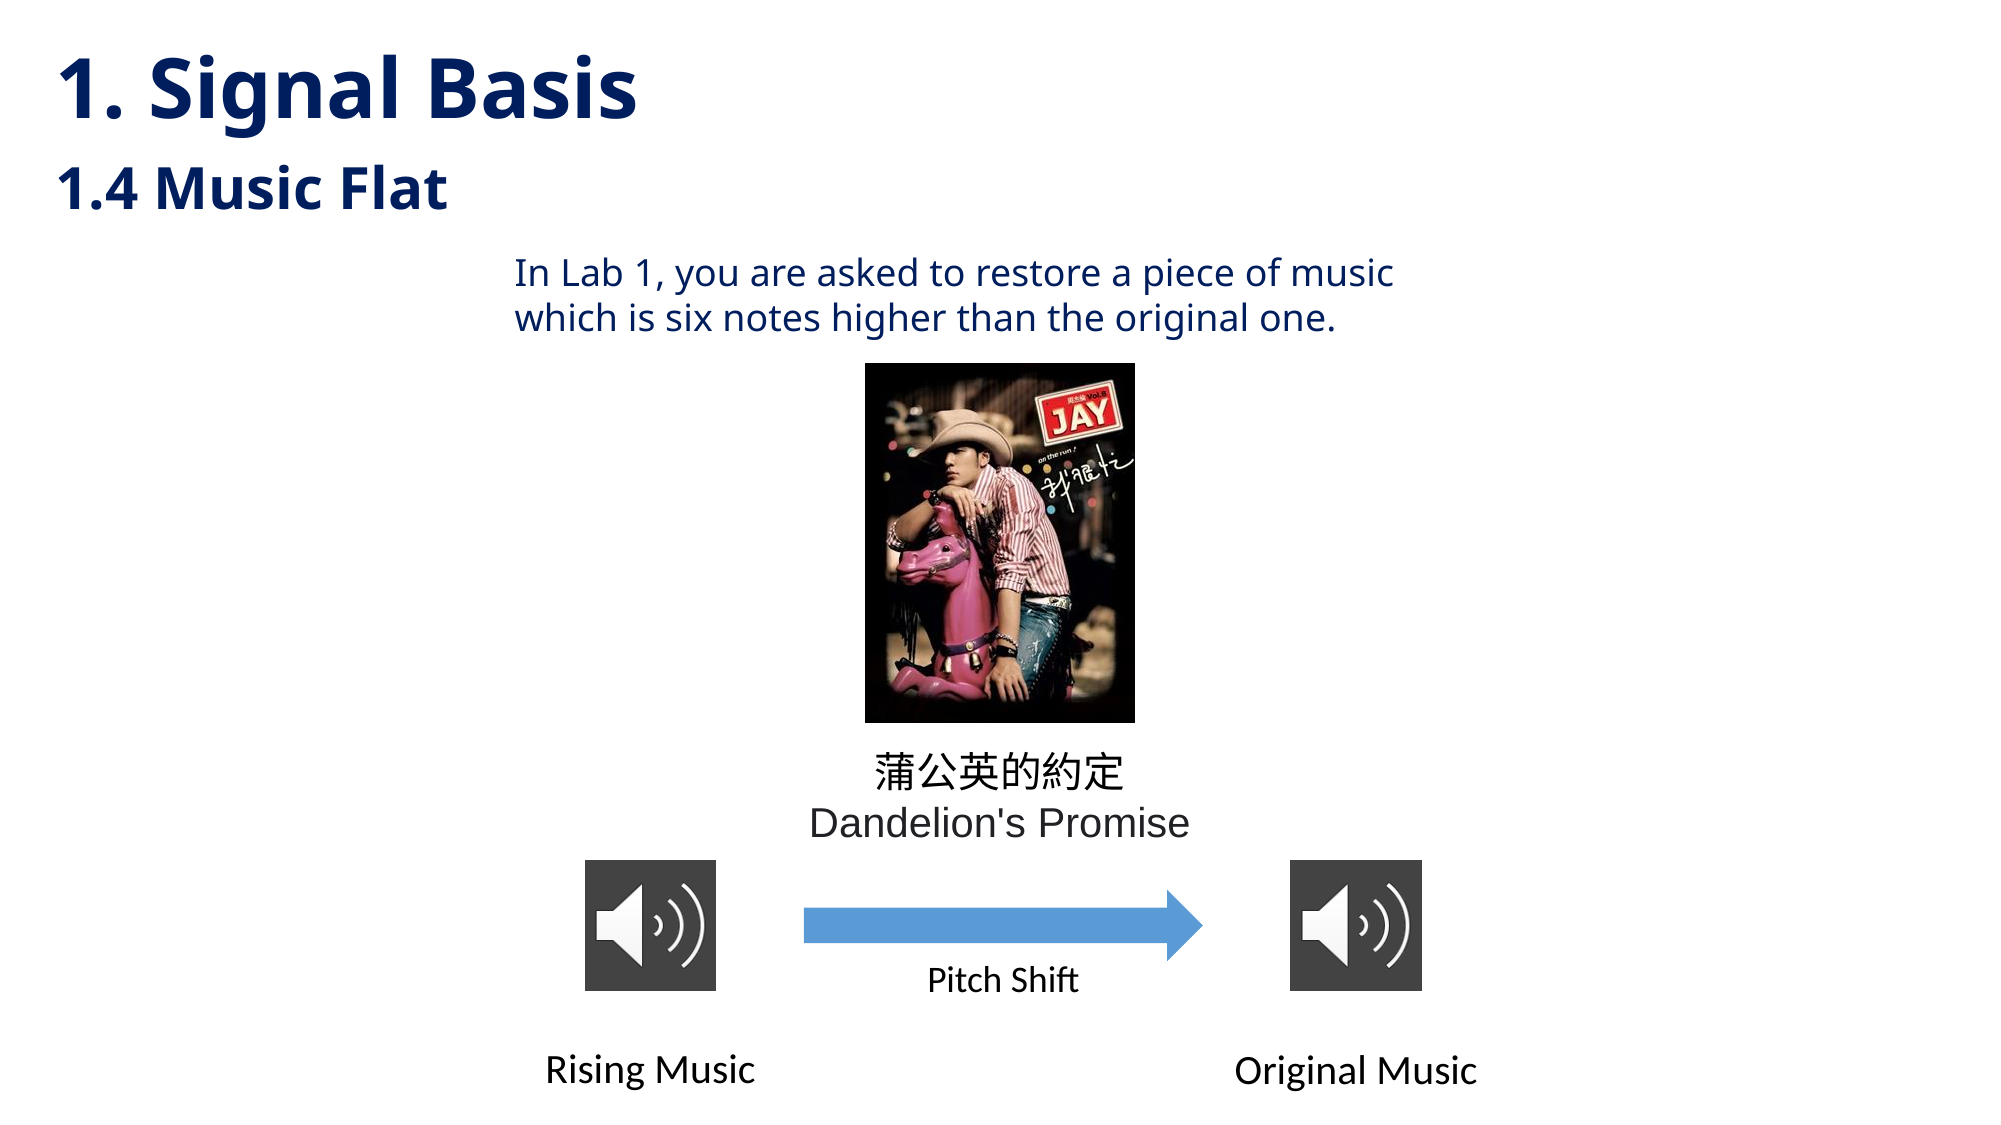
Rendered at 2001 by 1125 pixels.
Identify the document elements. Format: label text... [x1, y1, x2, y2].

text_box 蒲公英的約定 Dandelion's Promise [794, 738, 1206, 854]
text_box 1. Signal Basis [40, 27, 687, 143]
picture [1289, 858, 1423, 993]
picture [865, 363, 1135, 723]
text_box Rising Music [506, 1034, 795, 1100]
text_box [802, 887, 1205, 964]
text_box 1.4 Music Flat [40, 143, 476, 229]
text_box In Lab 1, you are asked to restore a piece of music which is six notes higher than the original one. [499, 242, 1501, 347]
picture [583, 858, 718, 993]
text_box Pitch Shift [909, 947, 1098, 1008]
text_box Original Music [1212, 1035, 1501, 1101]
